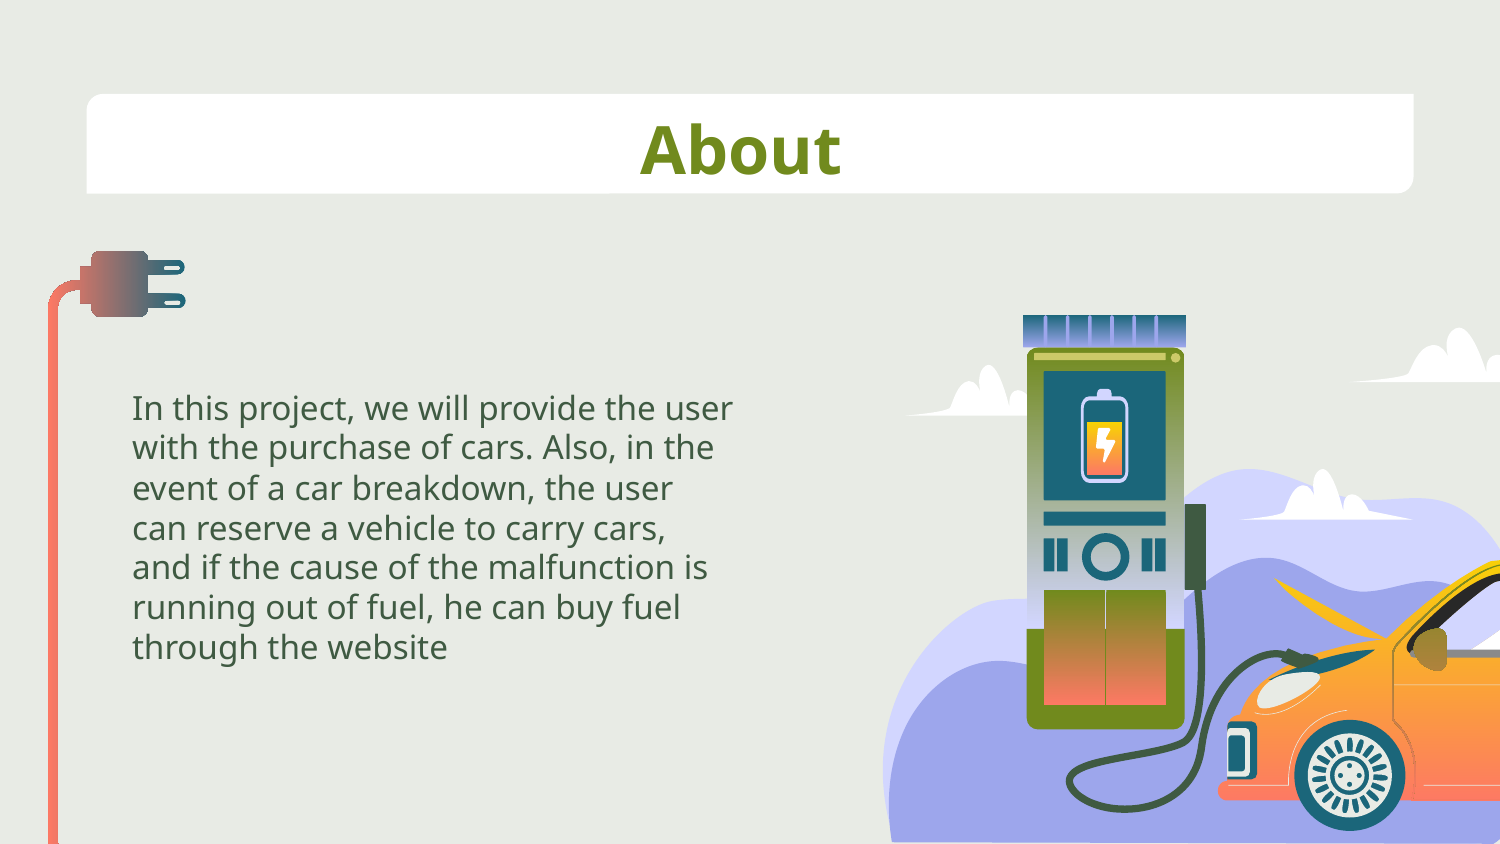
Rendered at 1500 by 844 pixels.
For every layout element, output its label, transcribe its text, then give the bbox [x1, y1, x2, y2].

list In this project, we will provide the user with the purchase of cars. Also, in the event of a car breakdown, the user can reserve a vehicle to carry cars, and if the cause of the malfunction is running out of fuel, he can buy fuel through the website [116, 364, 750, 682]
title About [116, 92, 1383, 188]
text_box [904, 364, 1017, 416]
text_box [1022, 314, 1320, 814]
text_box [848, 468, 1500, 844]
text_box [86, 93, 1414, 194]
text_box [1217, 553, 1500, 833]
